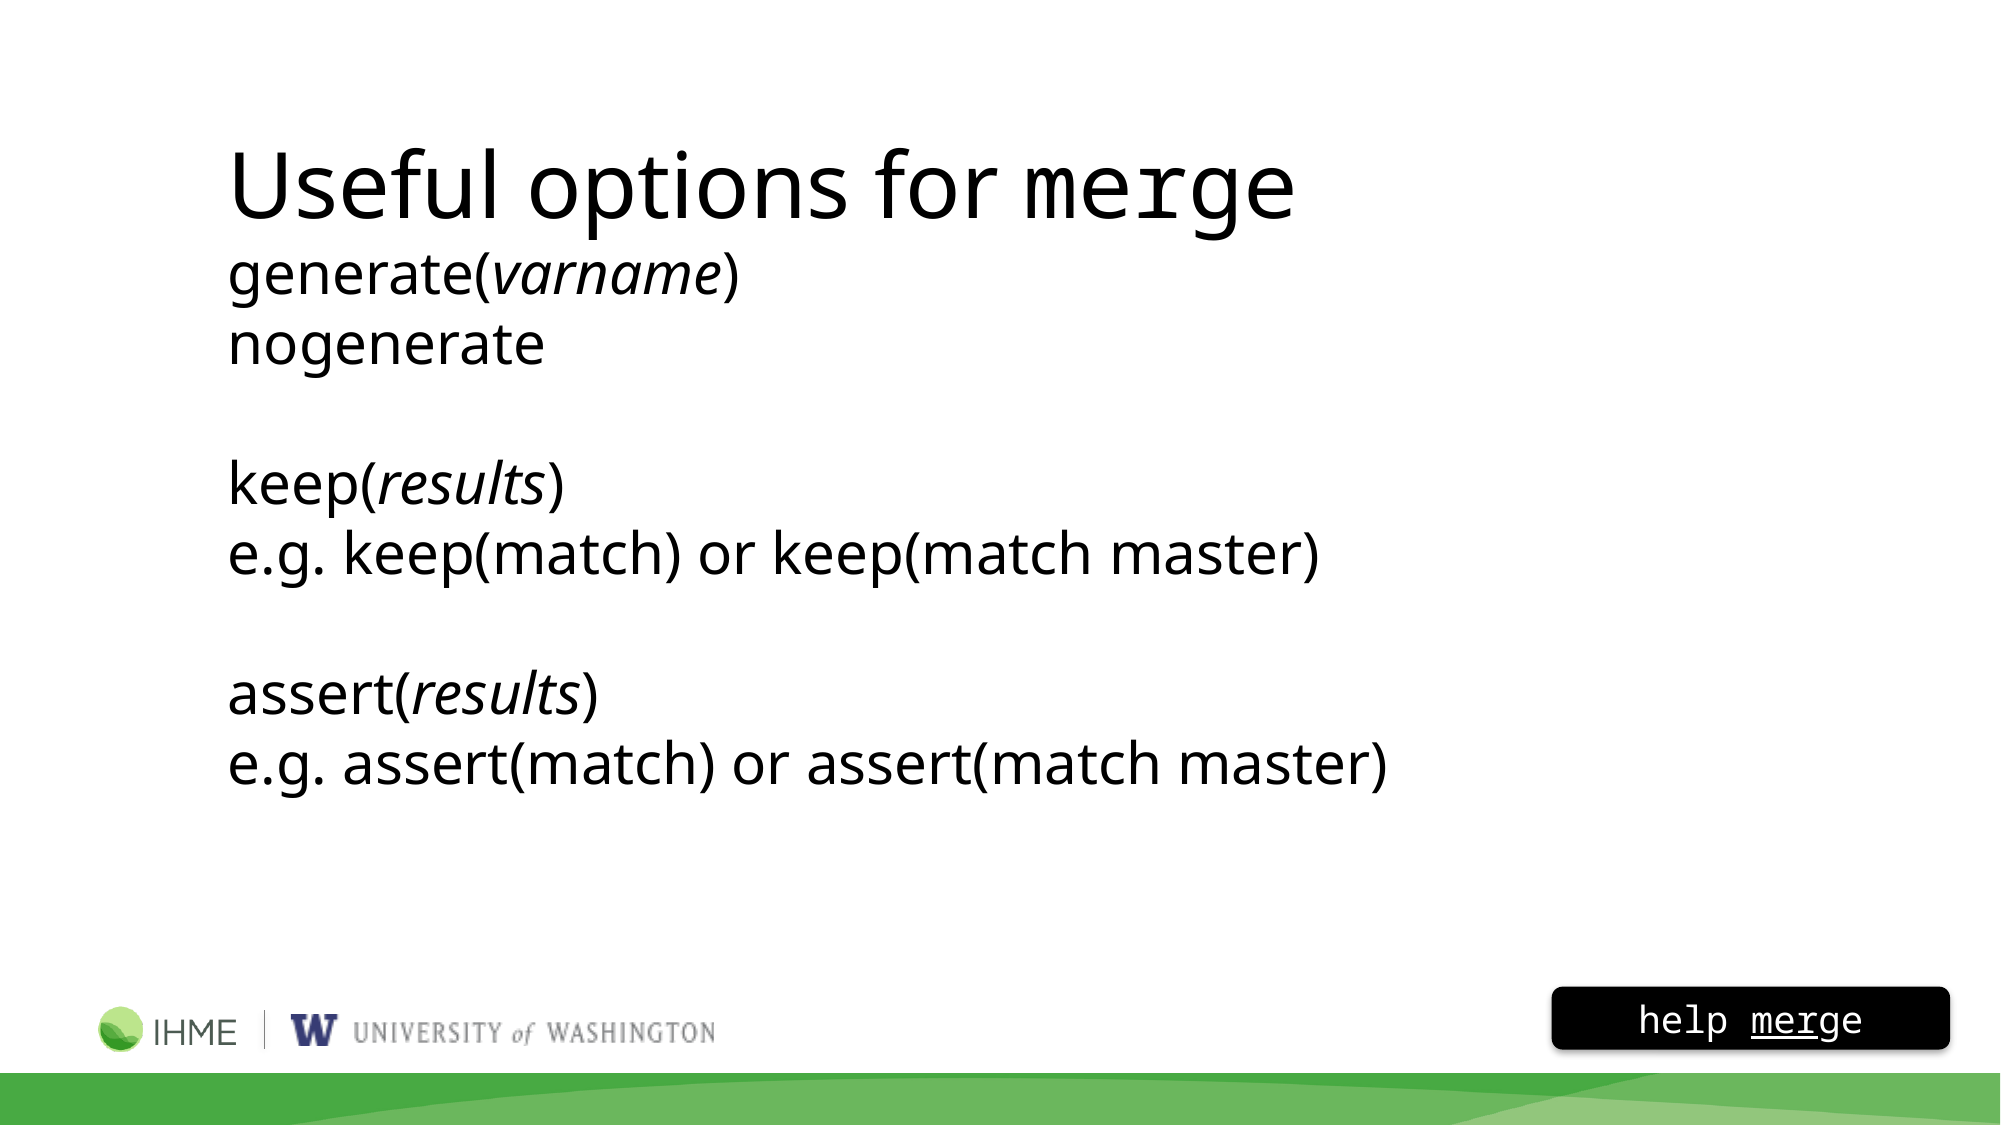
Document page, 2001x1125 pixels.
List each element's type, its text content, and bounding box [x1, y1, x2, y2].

text_box [1368, 985, 1992, 1074]
text_box help merge [1551, 986, 1951, 1050]
picture [0, 1073, 2001, 1125]
title Useful options for merge generate(varname) nogenerate keep(results) e.g. keep(match) or keep(match master) assert(results) e.g. assert(match) or assert(match master) [212, 118, 1442, 899]
picture [98, 1006, 236, 1052]
